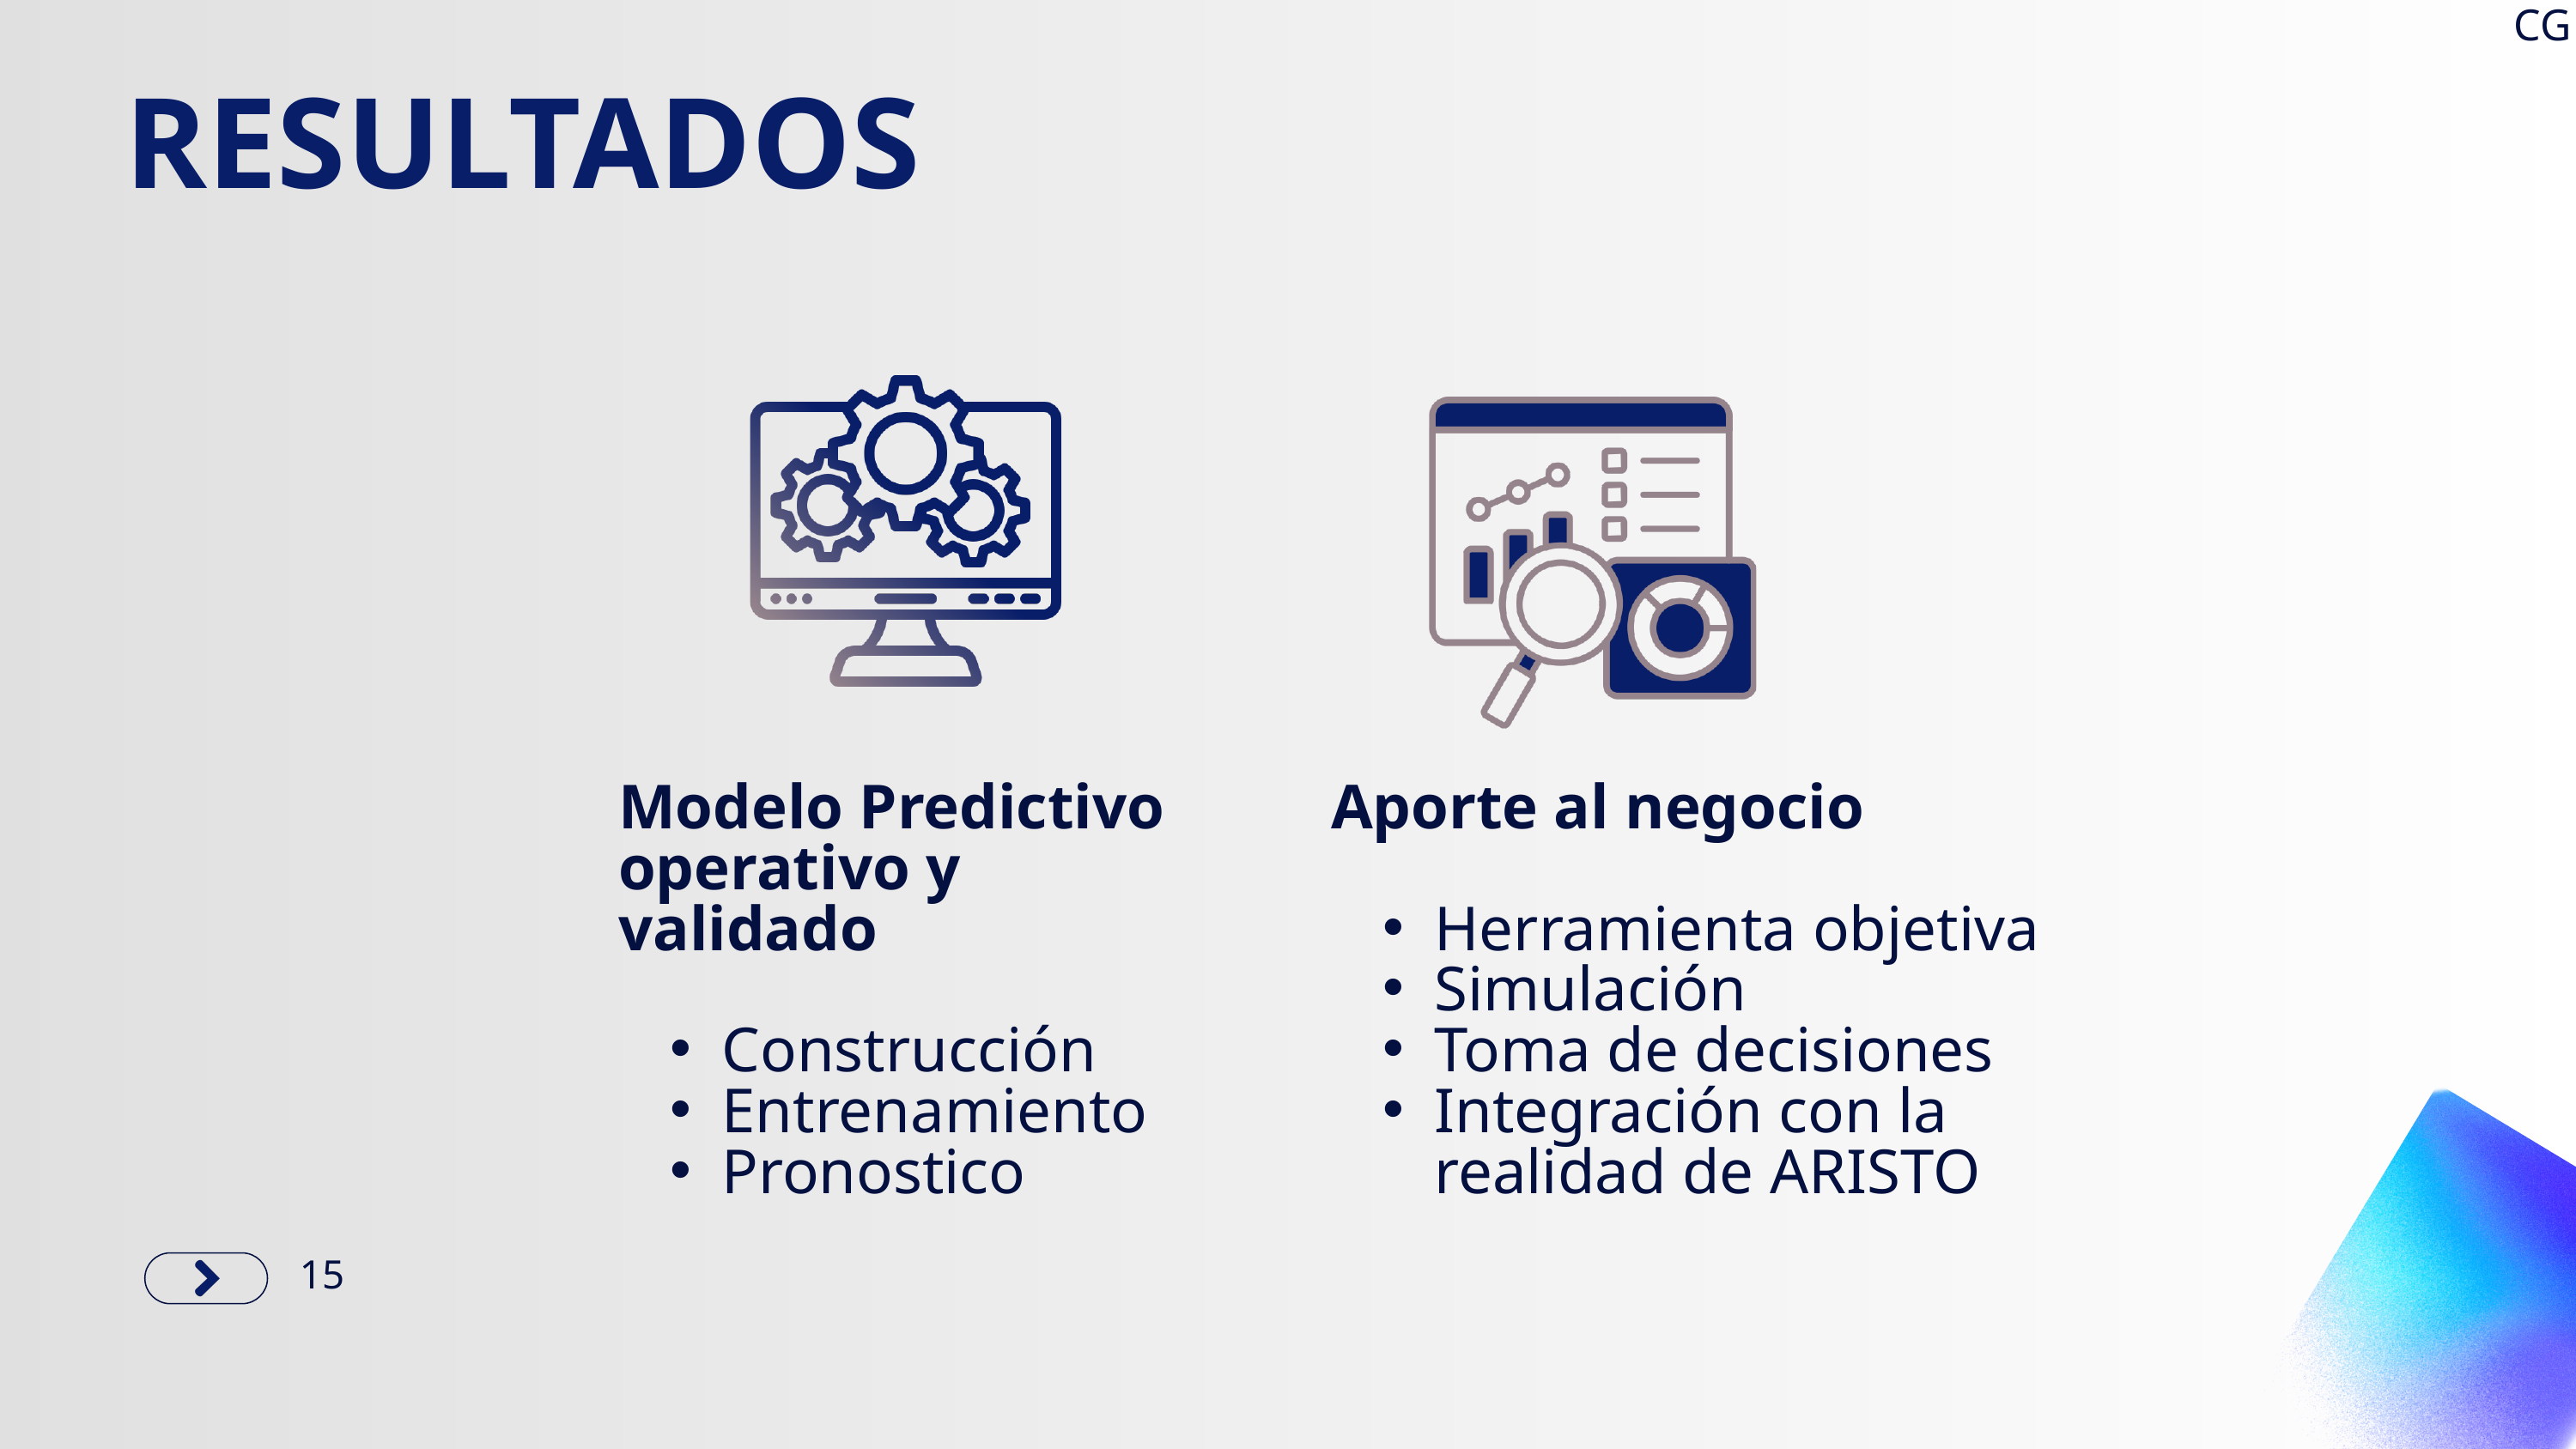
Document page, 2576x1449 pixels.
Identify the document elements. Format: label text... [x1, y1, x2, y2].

text_box CG [2513, 6, 2576, 50]
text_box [144, 1252, 268, 1304]
text_box Aporte al negocio Herramienta objetiva Simulación Toma de decisiones Integración con la realidad de ARISTO [1331, 779, 2182, 1206]
text_box [750, 375, 1061, 687]
text_box RESULTADOS [125, 88, 1240, 215]
text_box [2241, 1083, 2576, 1449]
text_box 15 [271, 1267, 345, 1297]
text_box [1429, 397, 1757, 729]
text_box Modelo Predictivo operativo y validado Construcción Entrenamiento Pronostico [618, 779, 1213, 1206]
